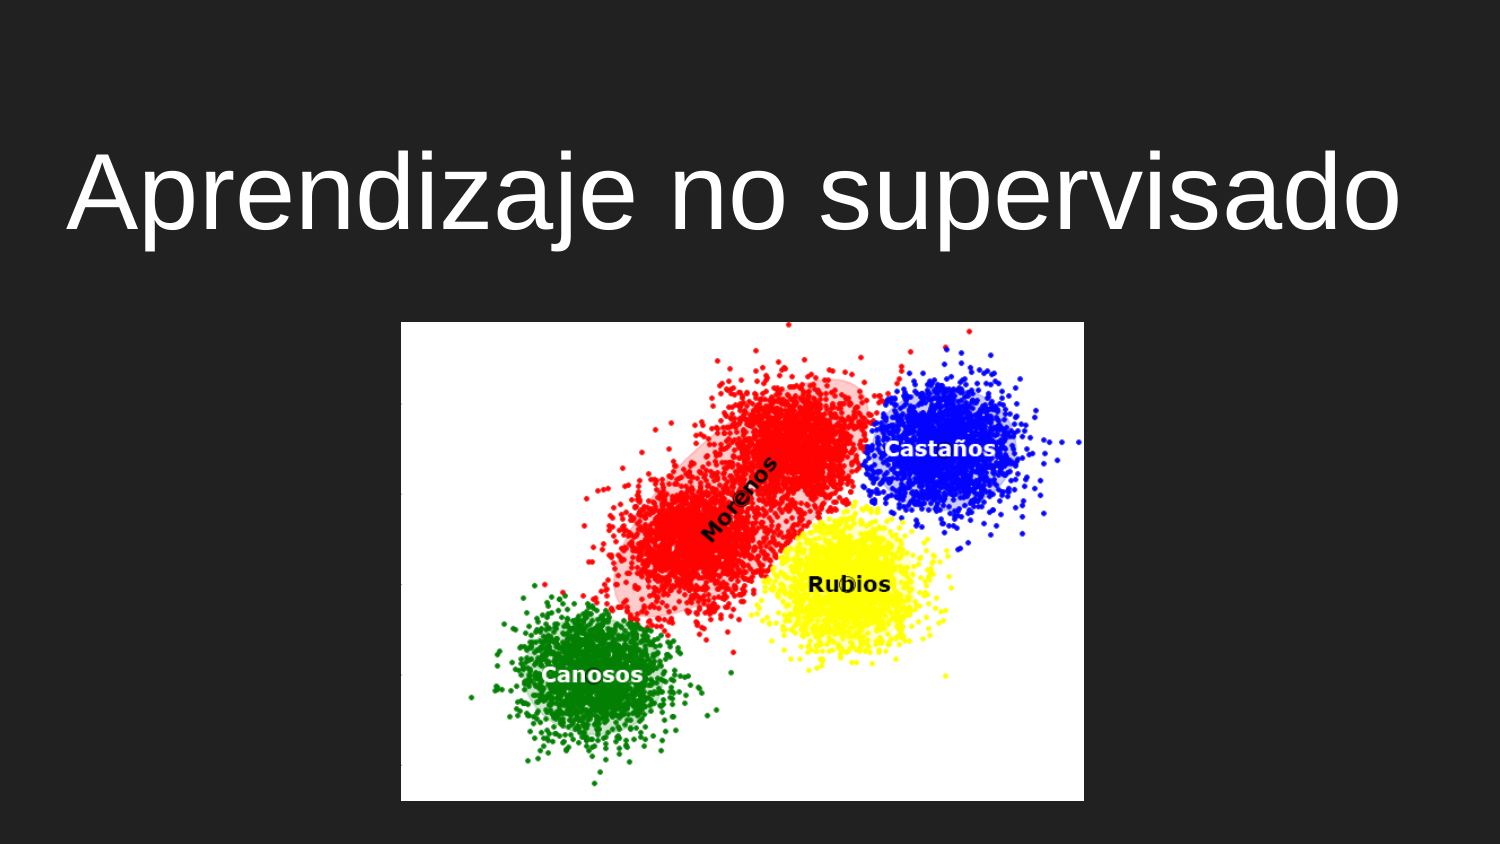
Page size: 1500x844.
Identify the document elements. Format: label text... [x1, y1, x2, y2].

title Aprendizaje no supervisado [51, 95, 1449, 267]
picture [401, 322, 1084, 801]
